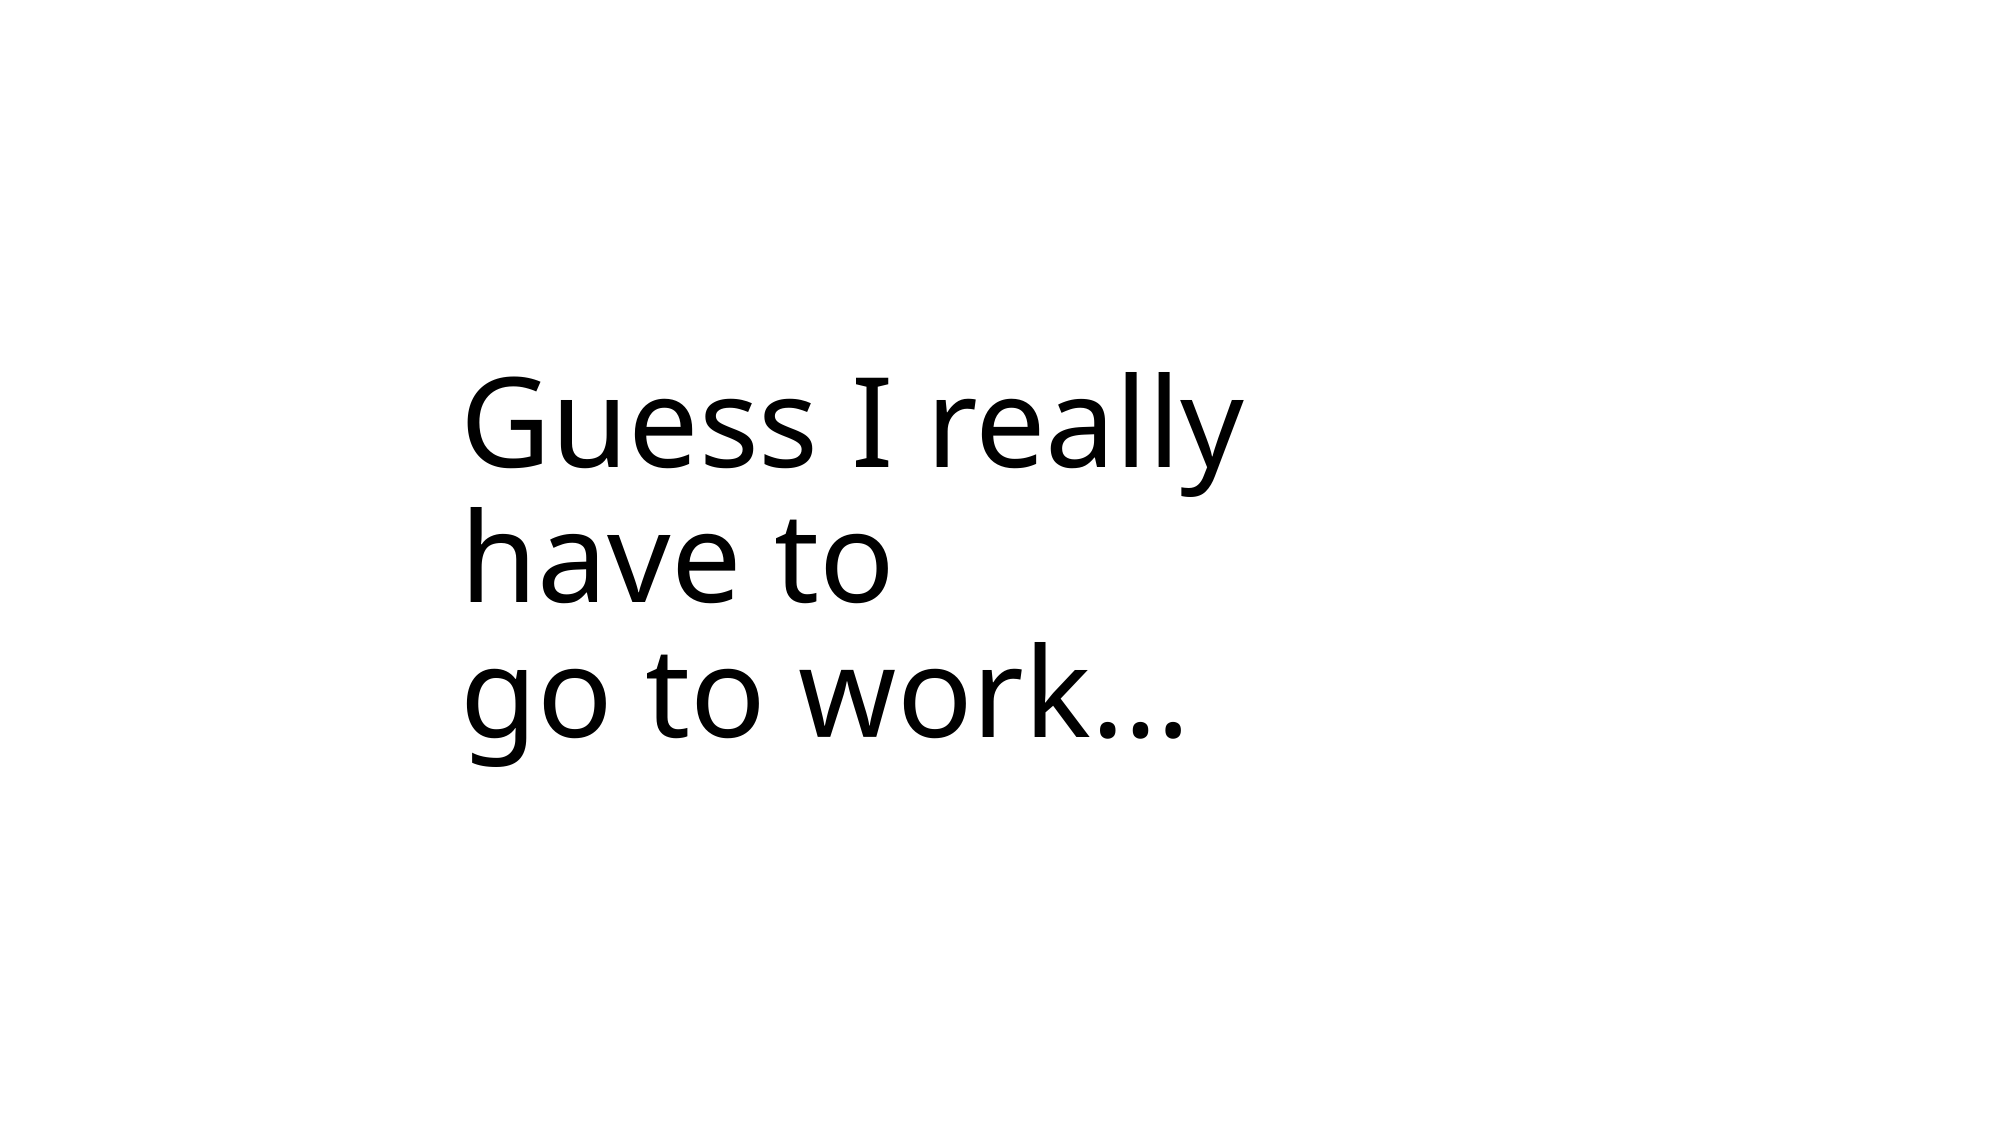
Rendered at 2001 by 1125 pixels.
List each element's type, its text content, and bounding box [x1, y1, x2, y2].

title Guess I really have to go to work… [445, 453, 1555, 672]
